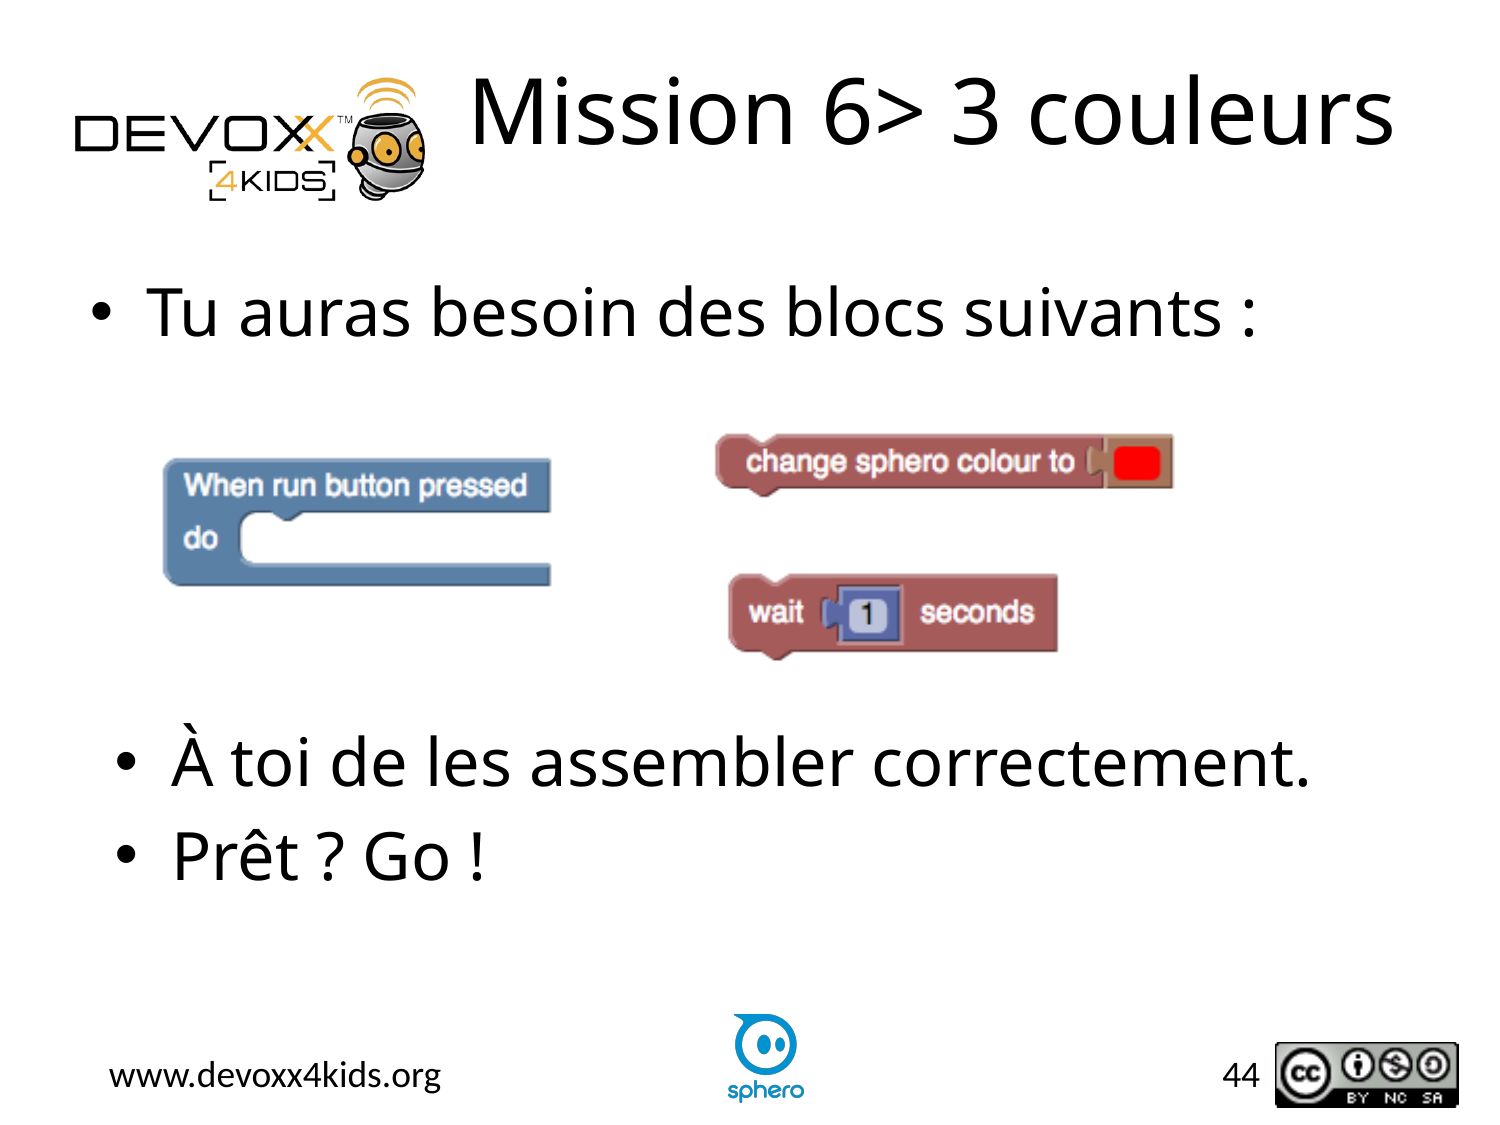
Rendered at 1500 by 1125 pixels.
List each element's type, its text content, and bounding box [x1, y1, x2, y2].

picture [708, 549, 1076, 682]
picture [743, 1088, 749, 1095]
list Tu auras besoin des blocs suivants : [75, 262, 1425, 392]
title Mission 6> 3 couleurs [439, 45, 1425, 233]
picture [151, 444, 584, 616]
picture [728, 1096, 739, 1103]
picture [743, 1021, 789, 1068]
picture [794, 1088, 801, 1095]
text_box À toi de les assembler correctement. Prêt ? Go ! [99, 712, 1450, 958]
slide_number 44 [1074, 1042, 1275, 1103]
picture [695, 403, 1198, 531]
picture [728, 1014, 804, 1103]
picture [75, 77, 425, 201]
picture [1275, 1042, 1459, 1108]
